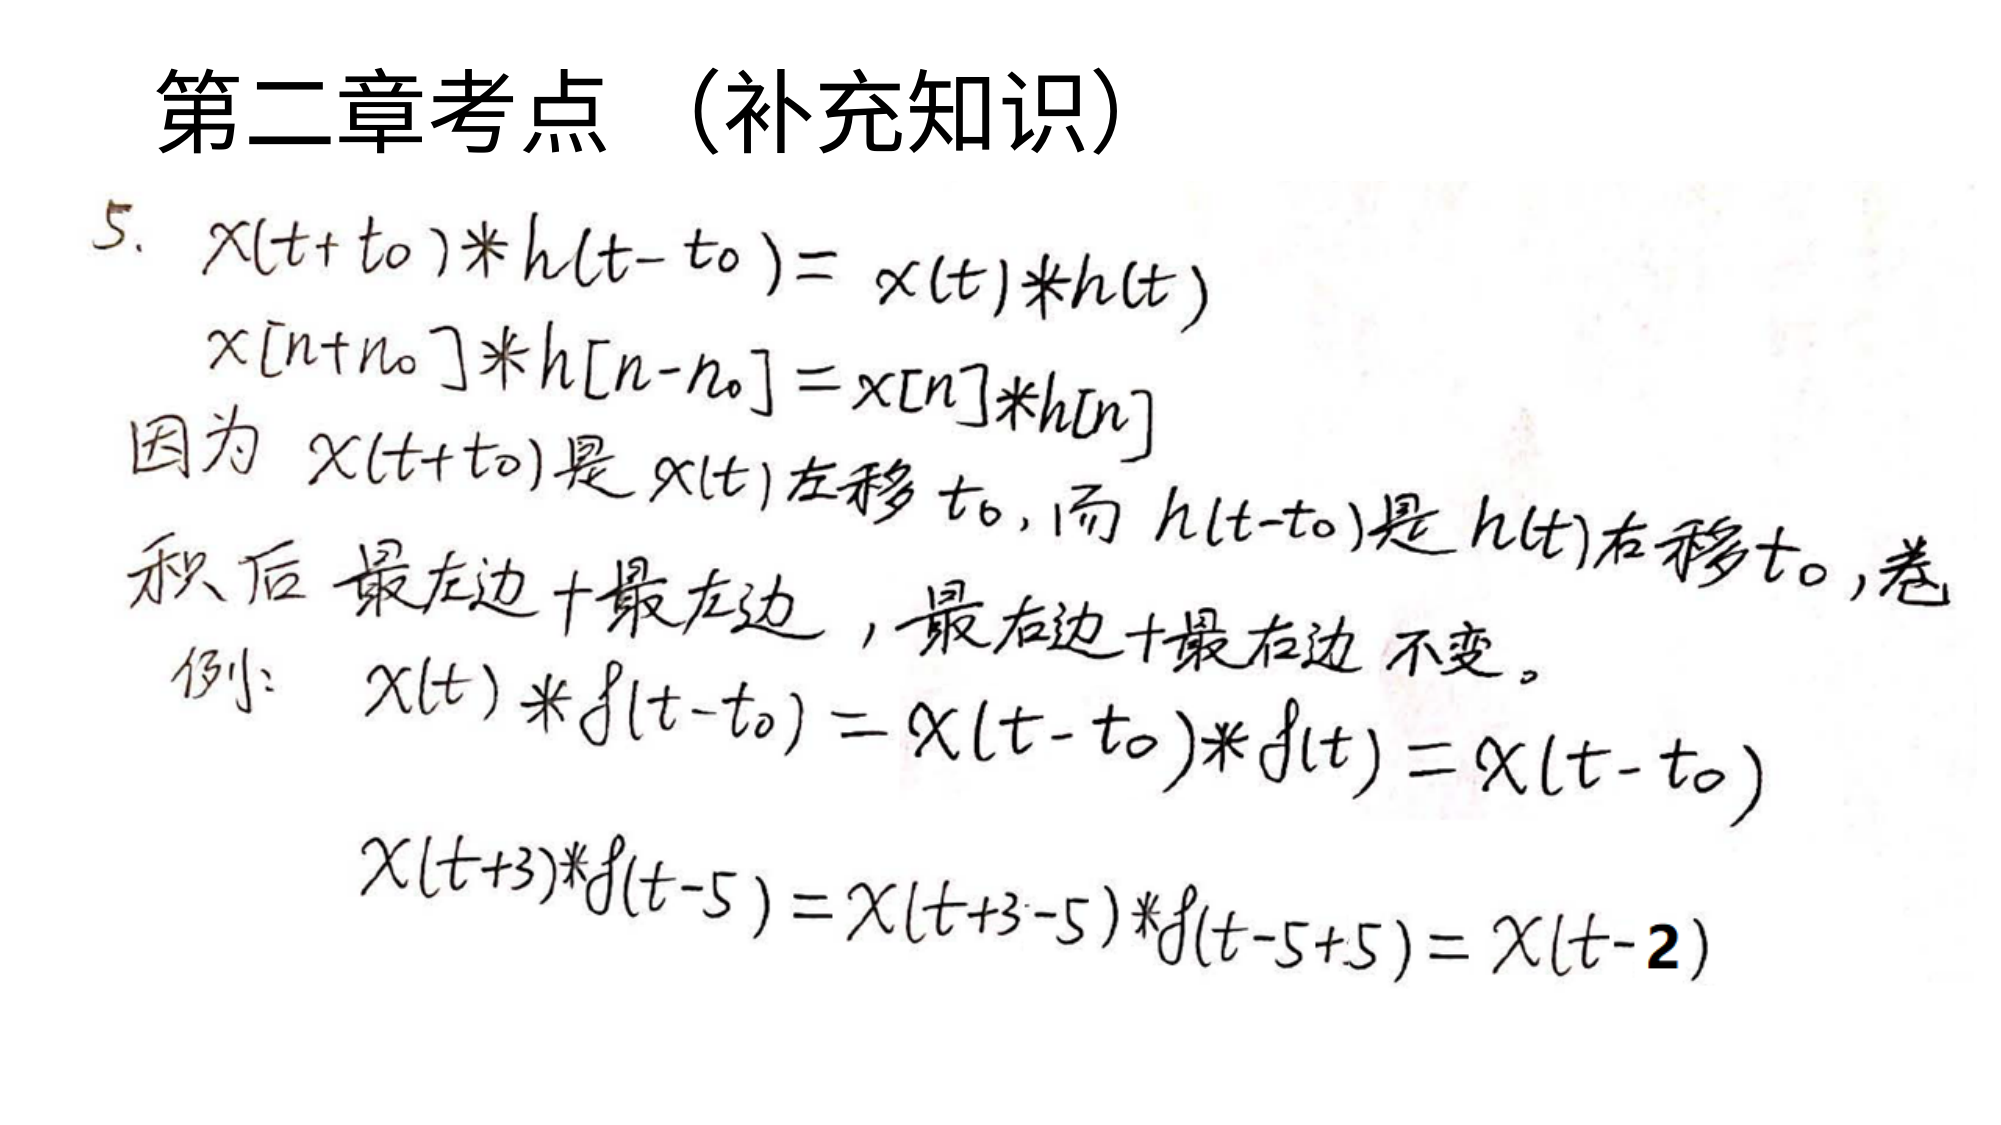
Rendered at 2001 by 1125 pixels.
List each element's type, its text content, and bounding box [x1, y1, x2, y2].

title 第二章考点 （补充知识） [137, 59, 1863, 181]
picture [62, 181, 1977, 1004]
